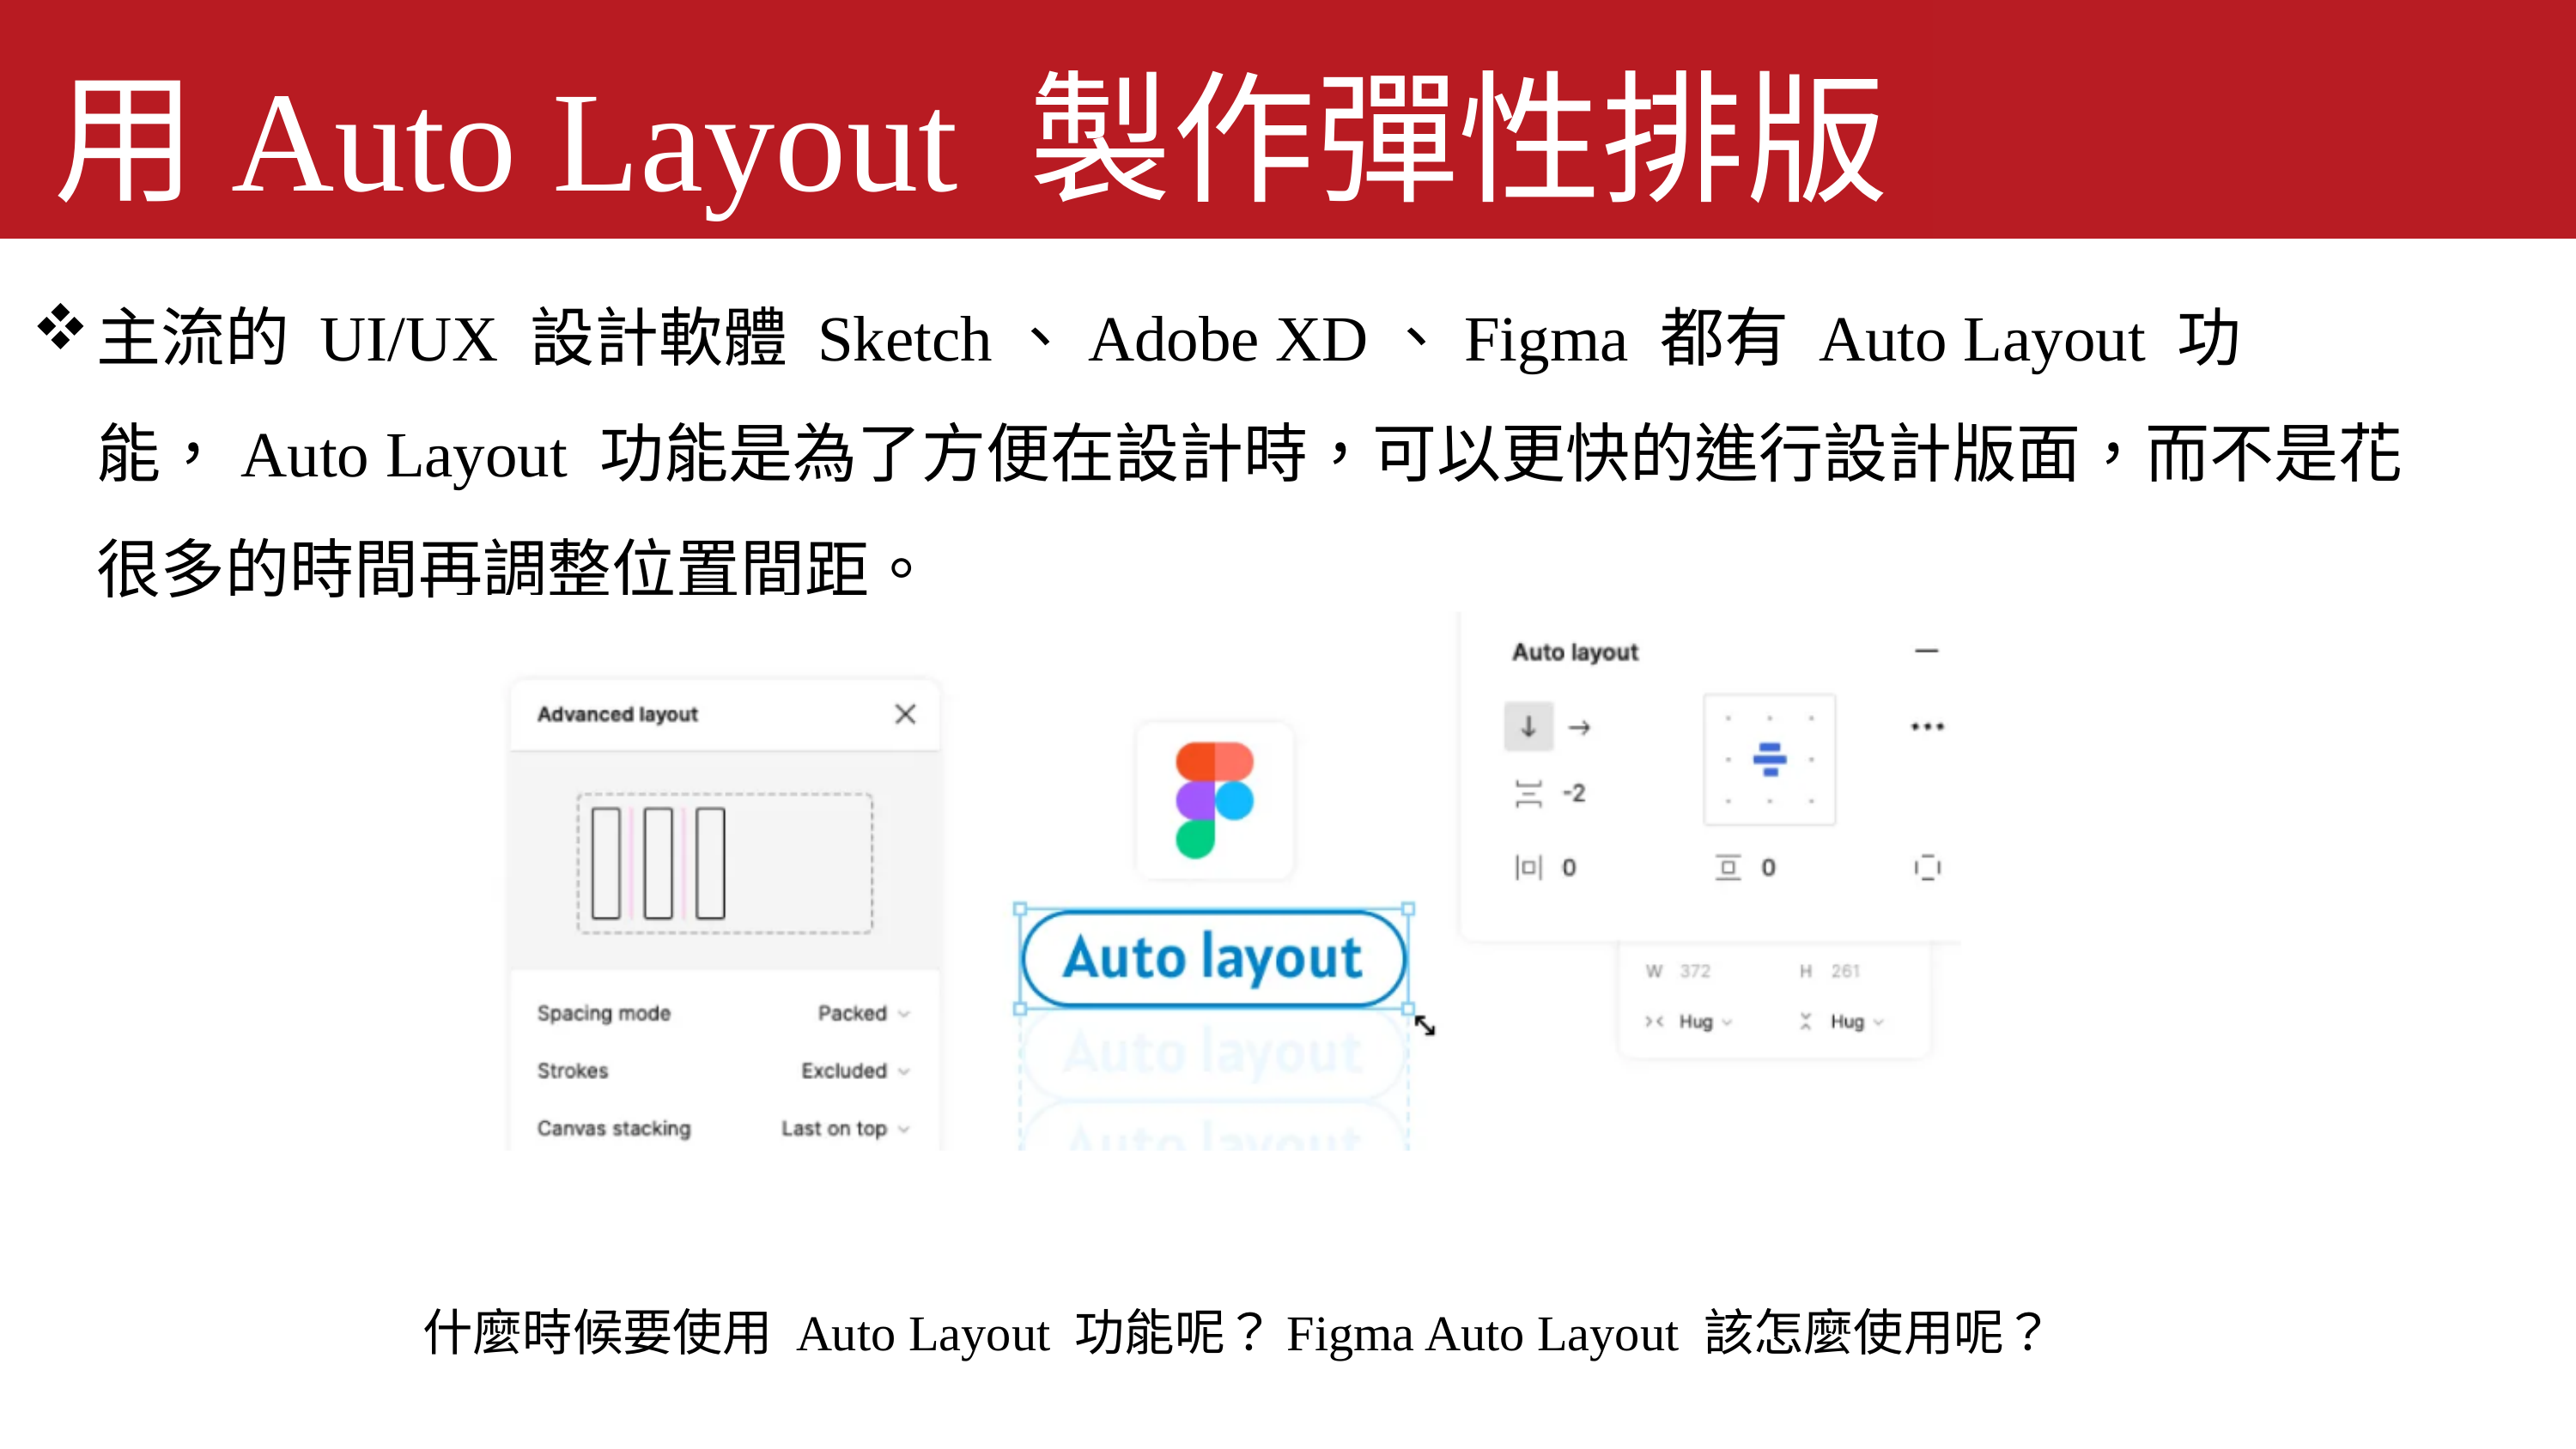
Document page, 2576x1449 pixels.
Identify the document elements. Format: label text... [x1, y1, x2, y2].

text_box 什麼時候要使用 Auto Layout 功能呢？Figma Auto Layout 該怎麼使用呢？ [410, 1294, 2067, 1367]
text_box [0, 0, 2576, 239]
picture [438, 595, 2038, 1234]
text_box 主流的 UI/UX 設計軟體 Sketch、Adobe XD、Figma 都有 Auto Layout 功能，Auto Layout 功能是為了方便在設計時，可以更快的進行設計版面，而不是花很多的時間再調整位置間距。 [32, 257, 2445, 686]
